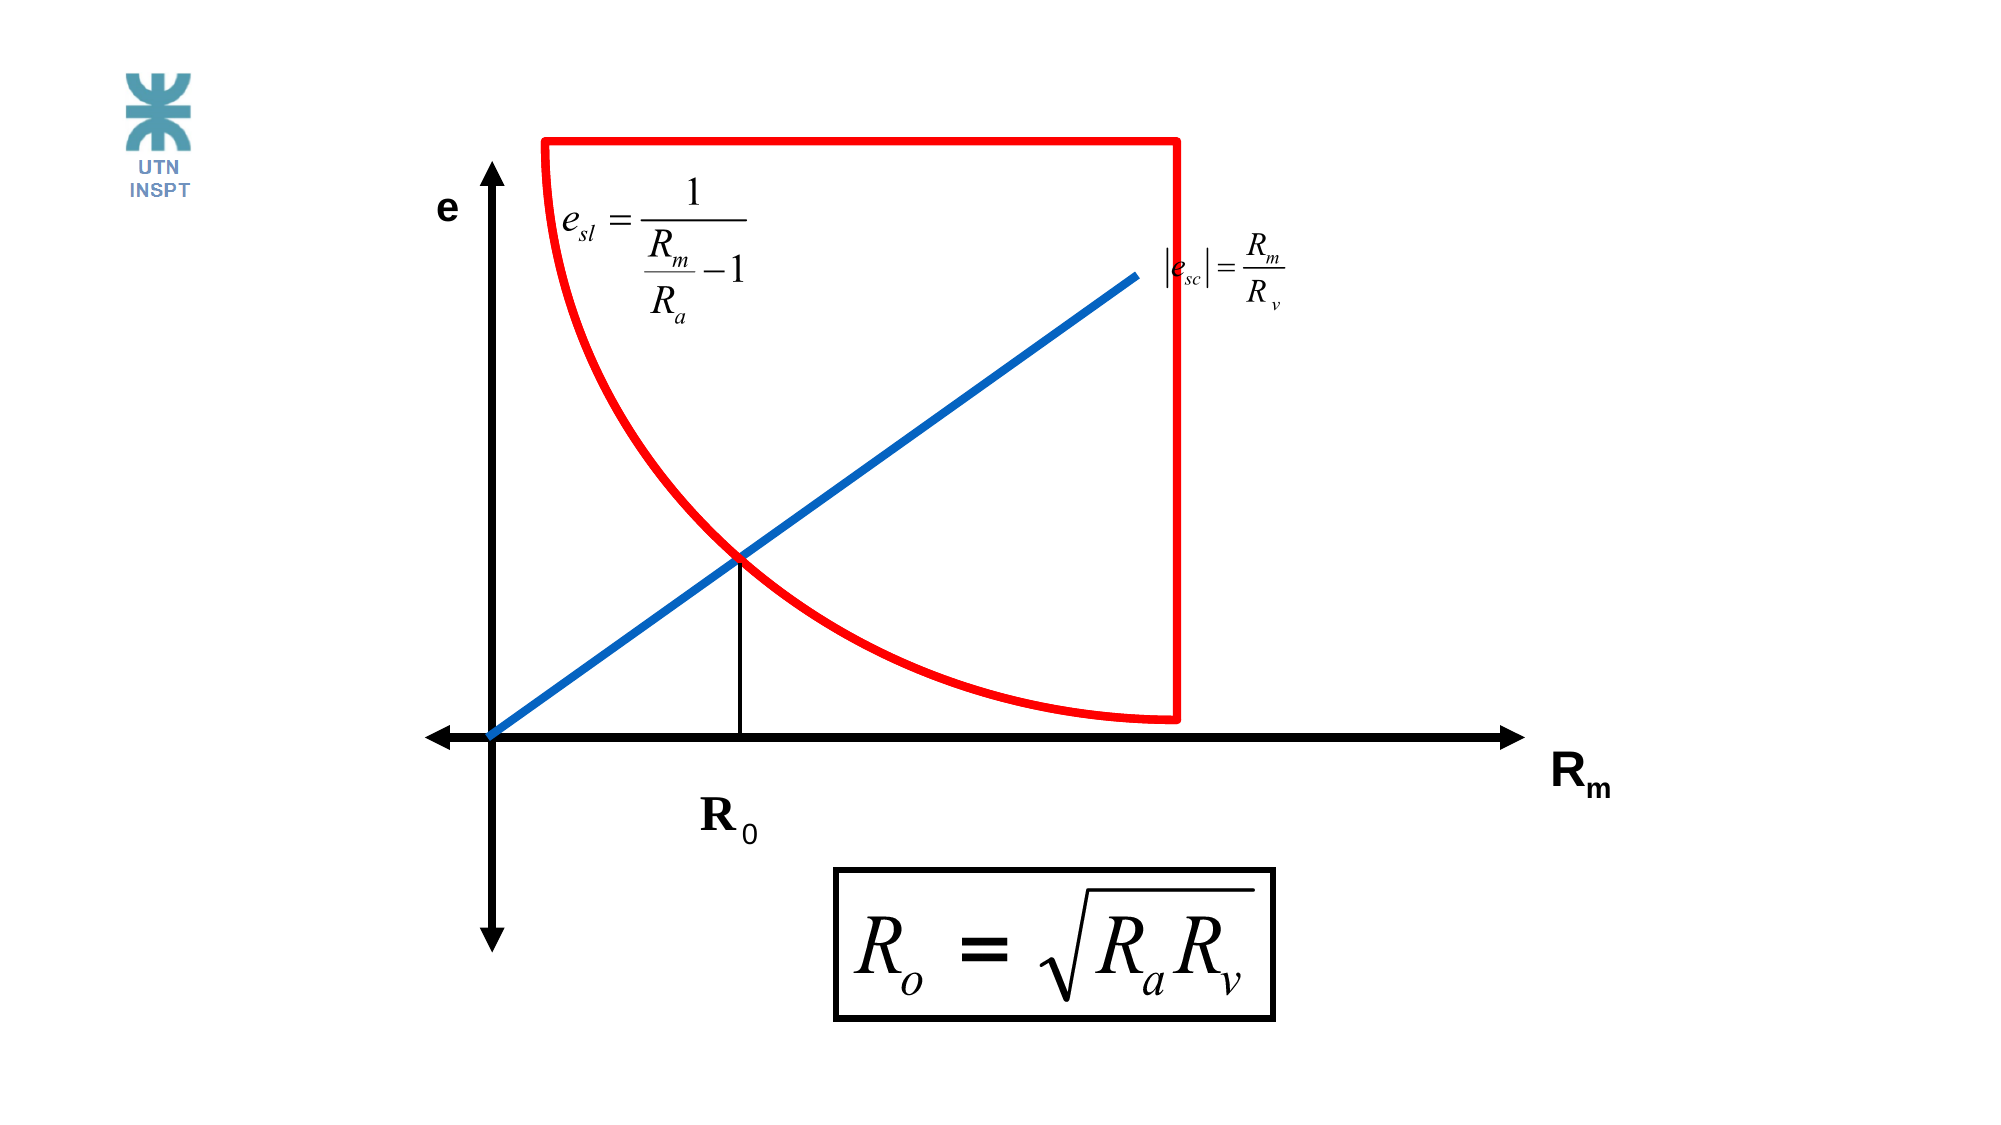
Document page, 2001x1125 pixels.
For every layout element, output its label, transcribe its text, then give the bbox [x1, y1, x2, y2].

picture [555, 166, 755, 332]
text_box [545, 141, 1178, 720]
picture [110, 62, 203, 208]
text_box Rm [1535, 728, 1631, 804]
text_box e [421, 172, 469, 238]
picture [1161, 224, 1290, 317]
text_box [685, 772, 774, 859]
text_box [487, 274, 1138, 738]
picture [839, 873, 1270, 1016]
